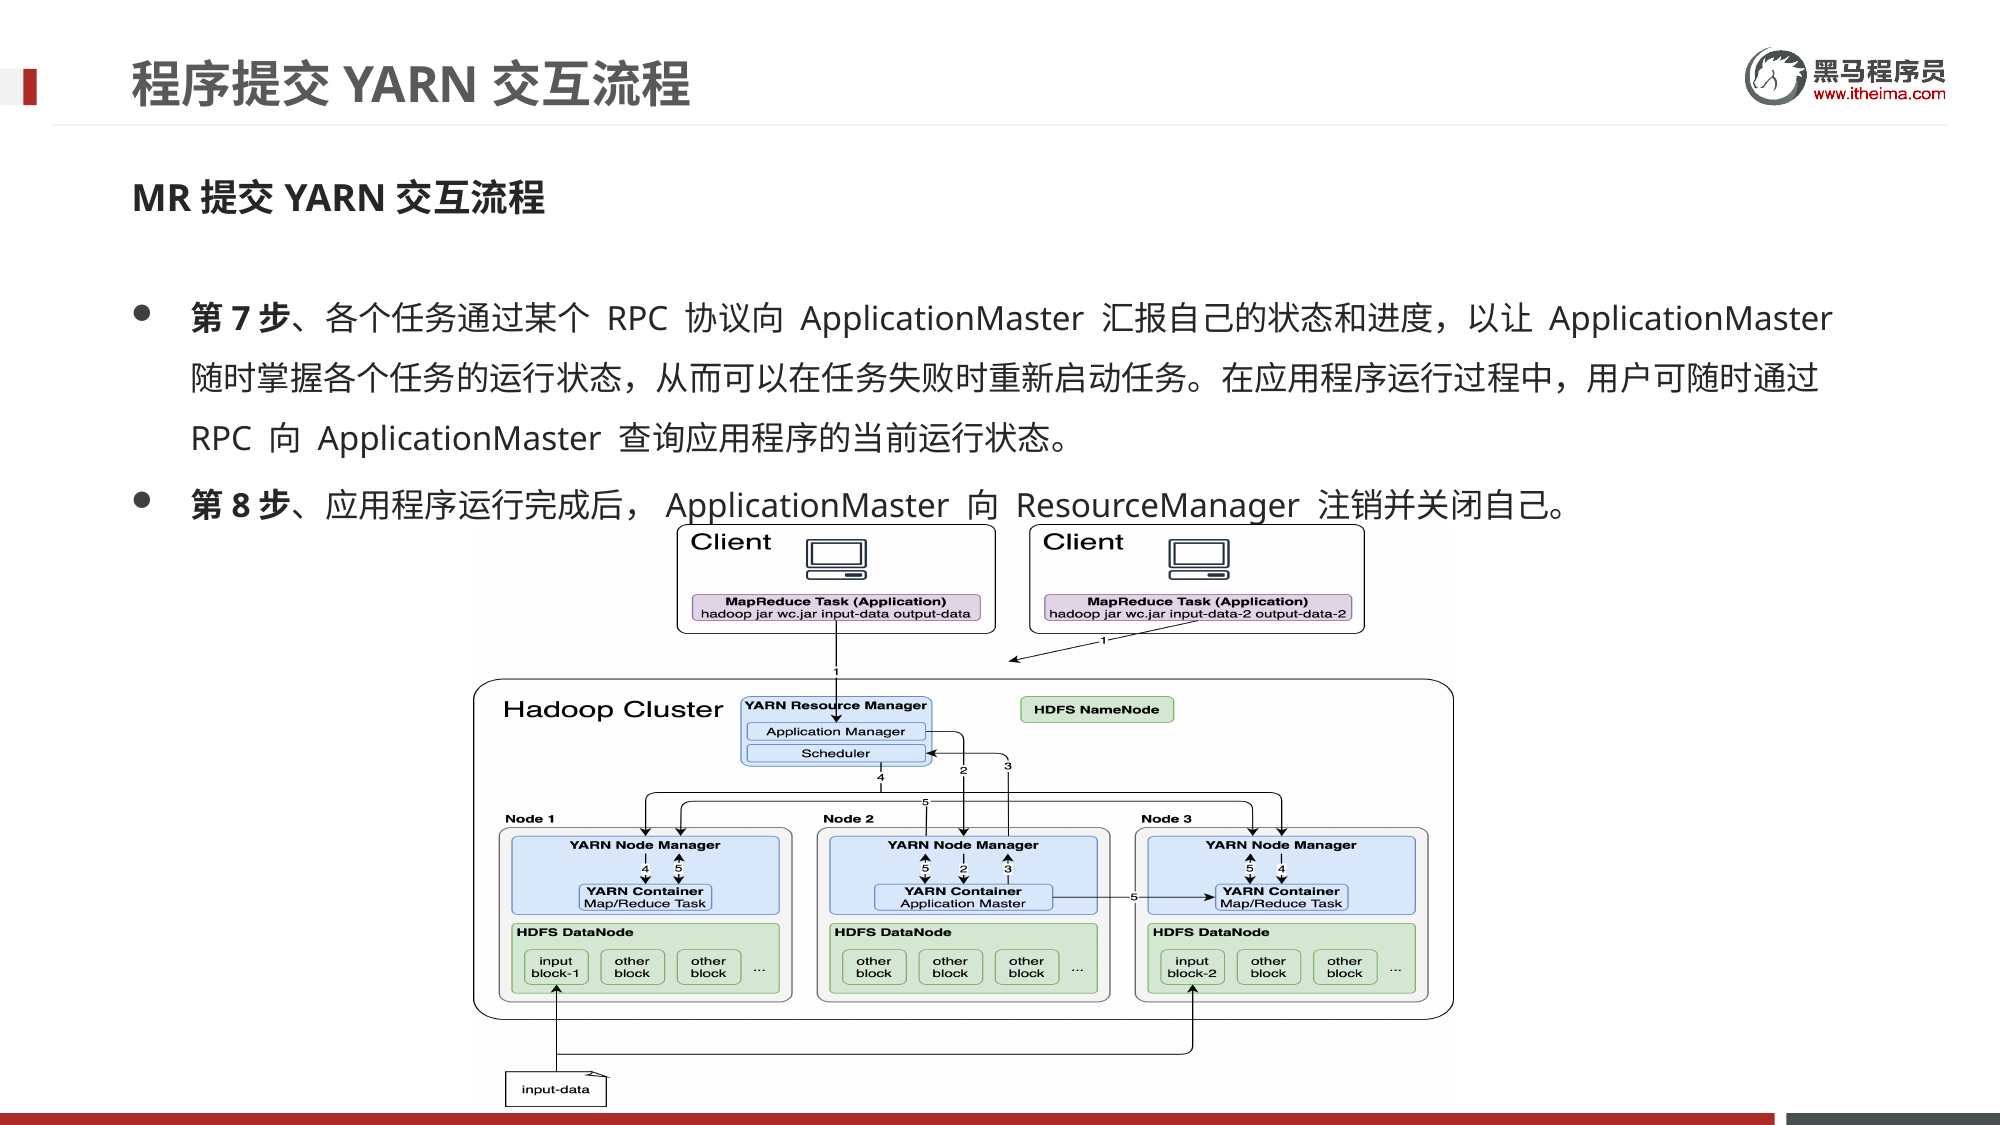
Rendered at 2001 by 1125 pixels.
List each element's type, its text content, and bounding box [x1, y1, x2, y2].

picture [1744, 46, 1946, 106]
picture [473, 524, 1454, 1107]
list 第7步、各个任务通过某个 RPC 协议向 ApplicationMaster 汇报自己的状态和进度，以让 ApplicationMaster 随时掌握各个任务的运行状态，从而可以在任务失败时重新启动任务。在应用程序运行过程中，用户可随时通过 RPC 向 ApplicationMaster 查询应用程序的当前运行状态。 第8步、应用程序运行完成后，ApplicationMaster 向 ResourceManager 注销并关闭自己。 [116, 270, 1880, 963]
title 程序提交YARN交互流程 [116, 40, 1556, 125]
list MR提交YARN交互流程 [116, 154, 1880, 239]
